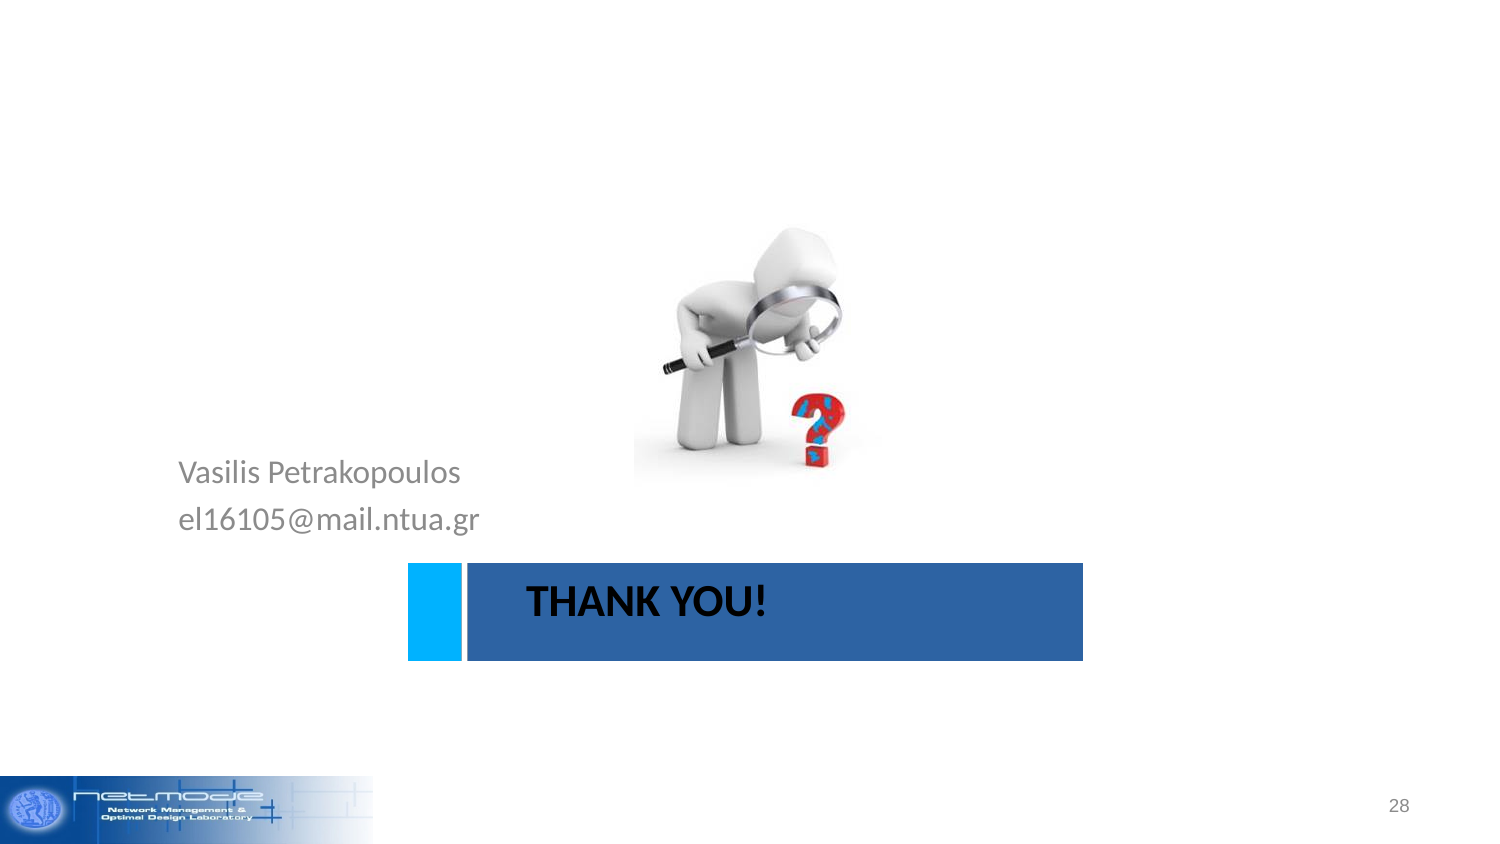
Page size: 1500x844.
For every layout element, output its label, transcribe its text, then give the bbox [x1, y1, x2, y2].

slide_number 28 [1074, 782, 1425, 827]
picture [634, 191, 882, 511]
title Thank you! [408, 563, 1083, 661]
picture [0, 776, 373, 844]
list Vasilis Petrakopoulos el16105@mail.ntua.gr [118, 357, 1394, 543]
